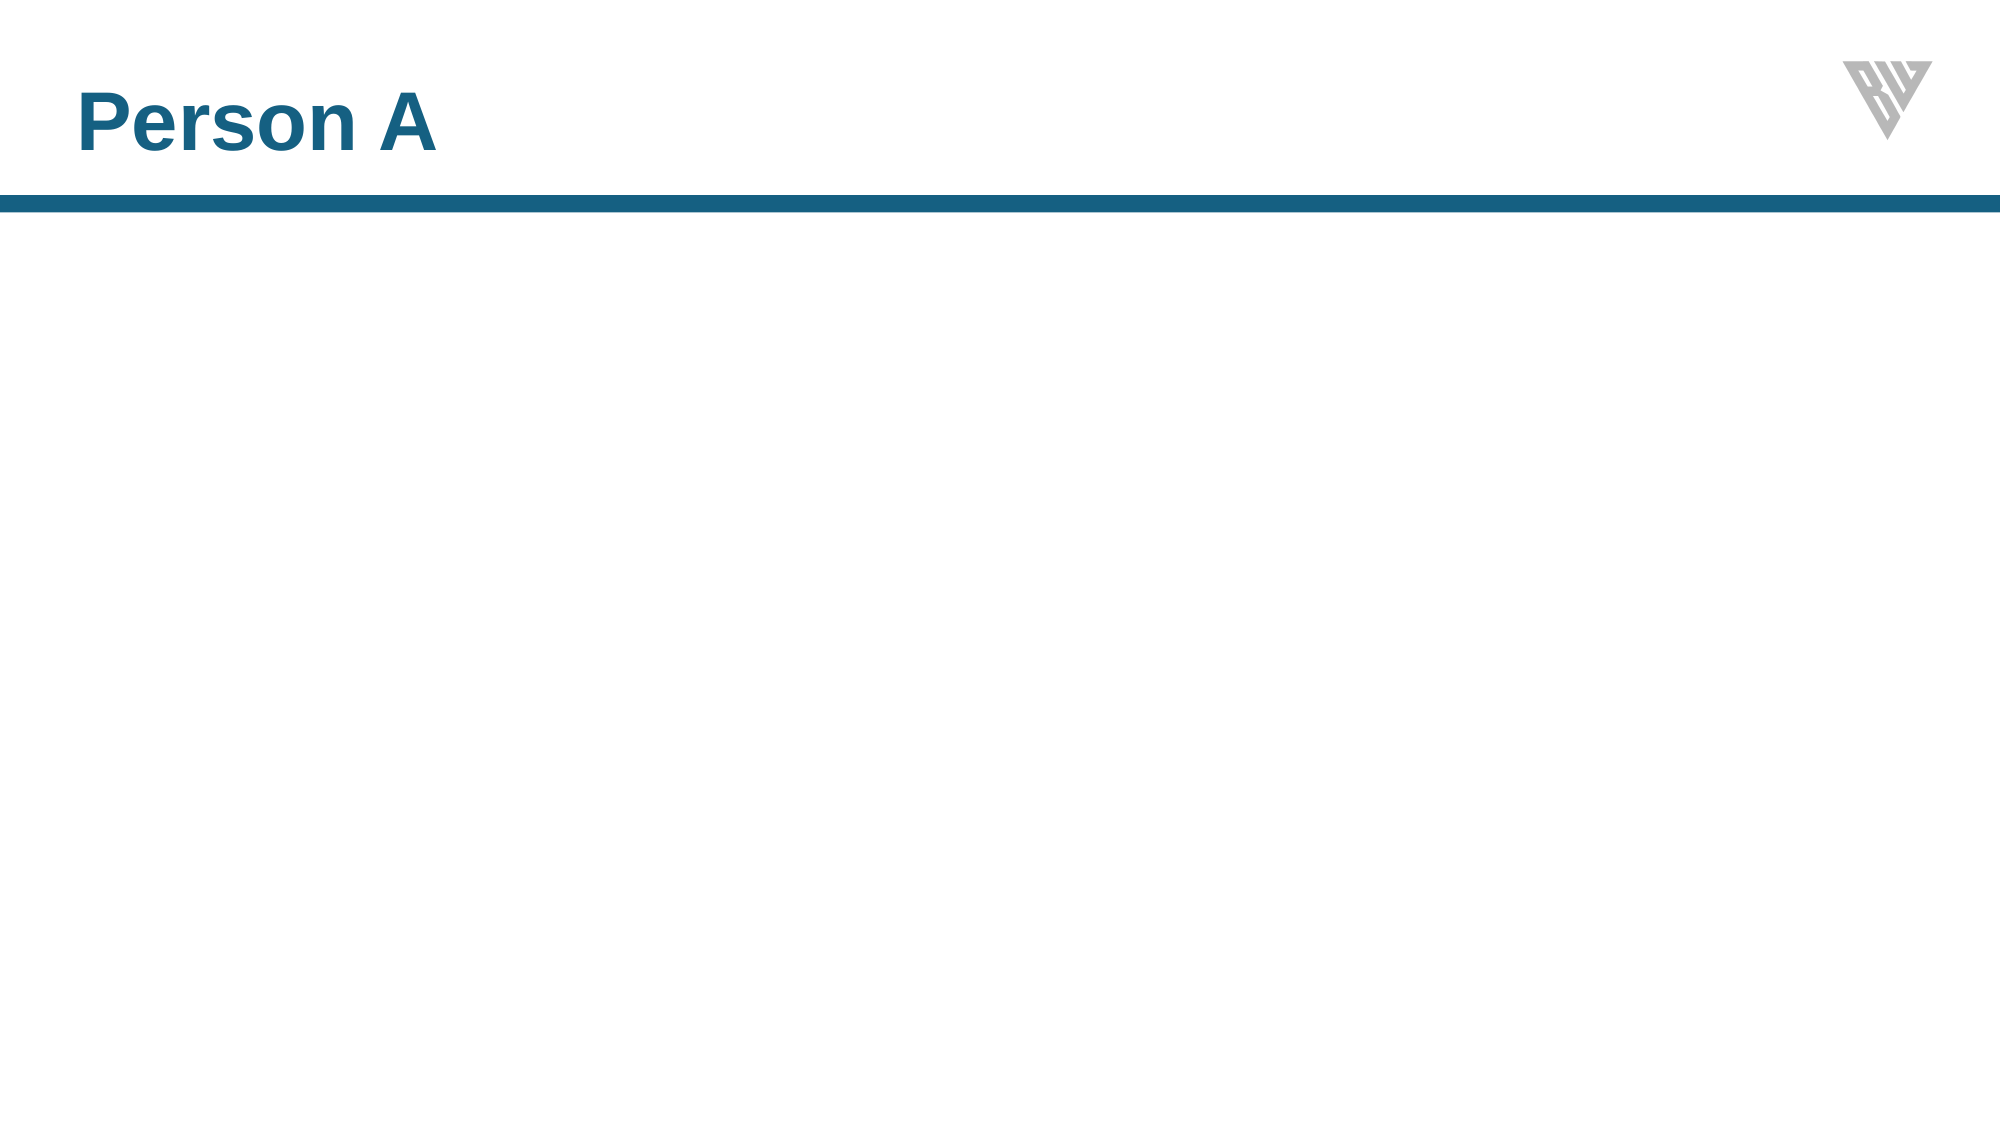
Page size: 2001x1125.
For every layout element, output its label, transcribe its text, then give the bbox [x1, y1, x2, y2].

title Person A [61, 34, 1863, 194]
picture [1839, 57, 1935, 144]
text_box [0, 194, 2000, 214]
